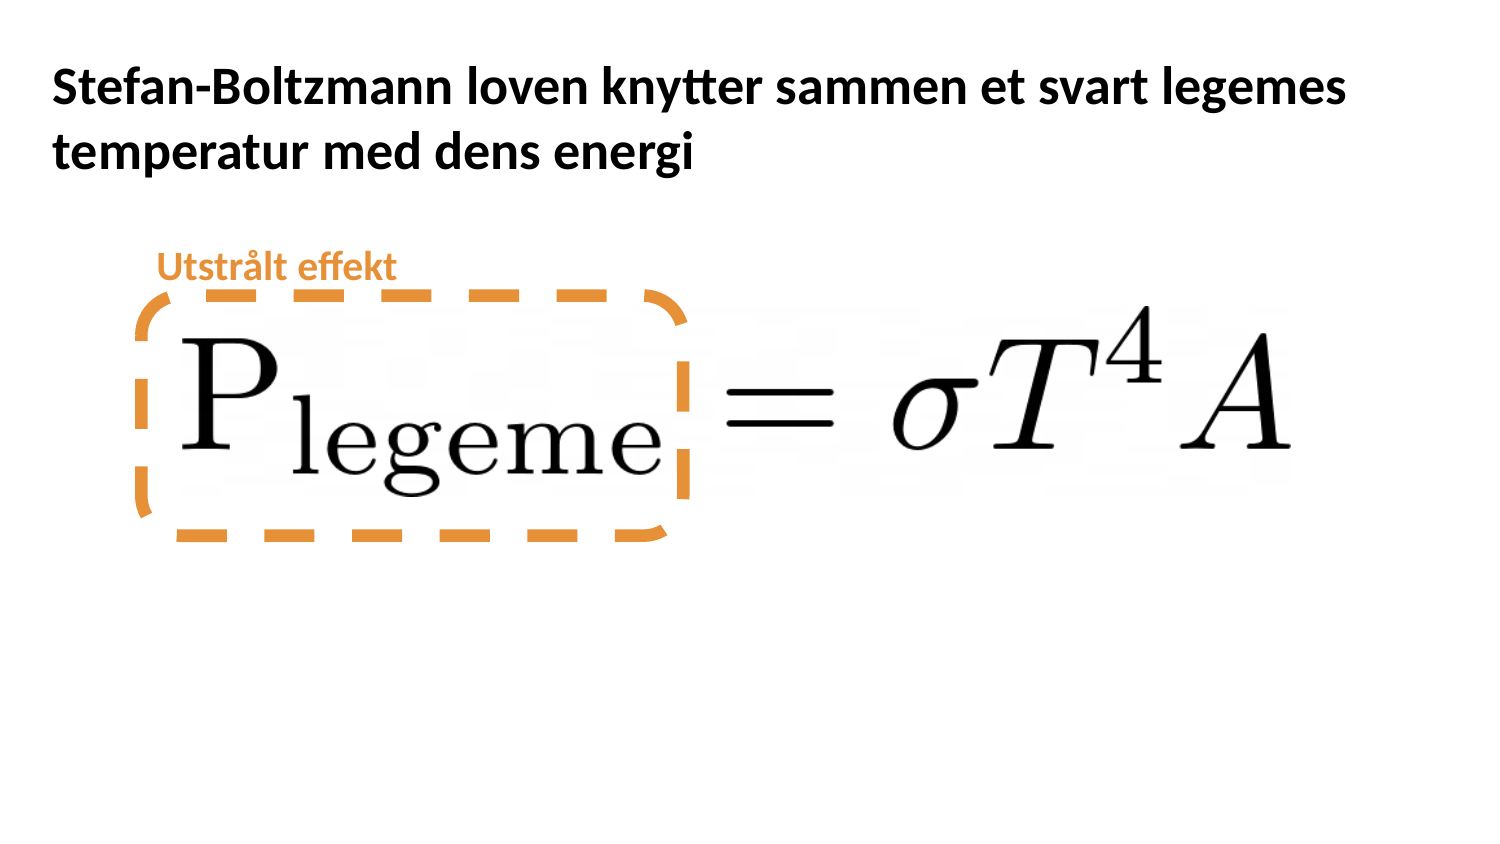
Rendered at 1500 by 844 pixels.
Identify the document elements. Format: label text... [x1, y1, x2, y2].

text_box Utstrålt effekt [141, 224, 440, 305]
picture [182, 305, 1291, 497]
title Stefan-Boltzmann loven knytter sammen et svart legemes temperatur med dens energi [37, 35, 1436, 189]
text_box [141, 295, 683, 536]
